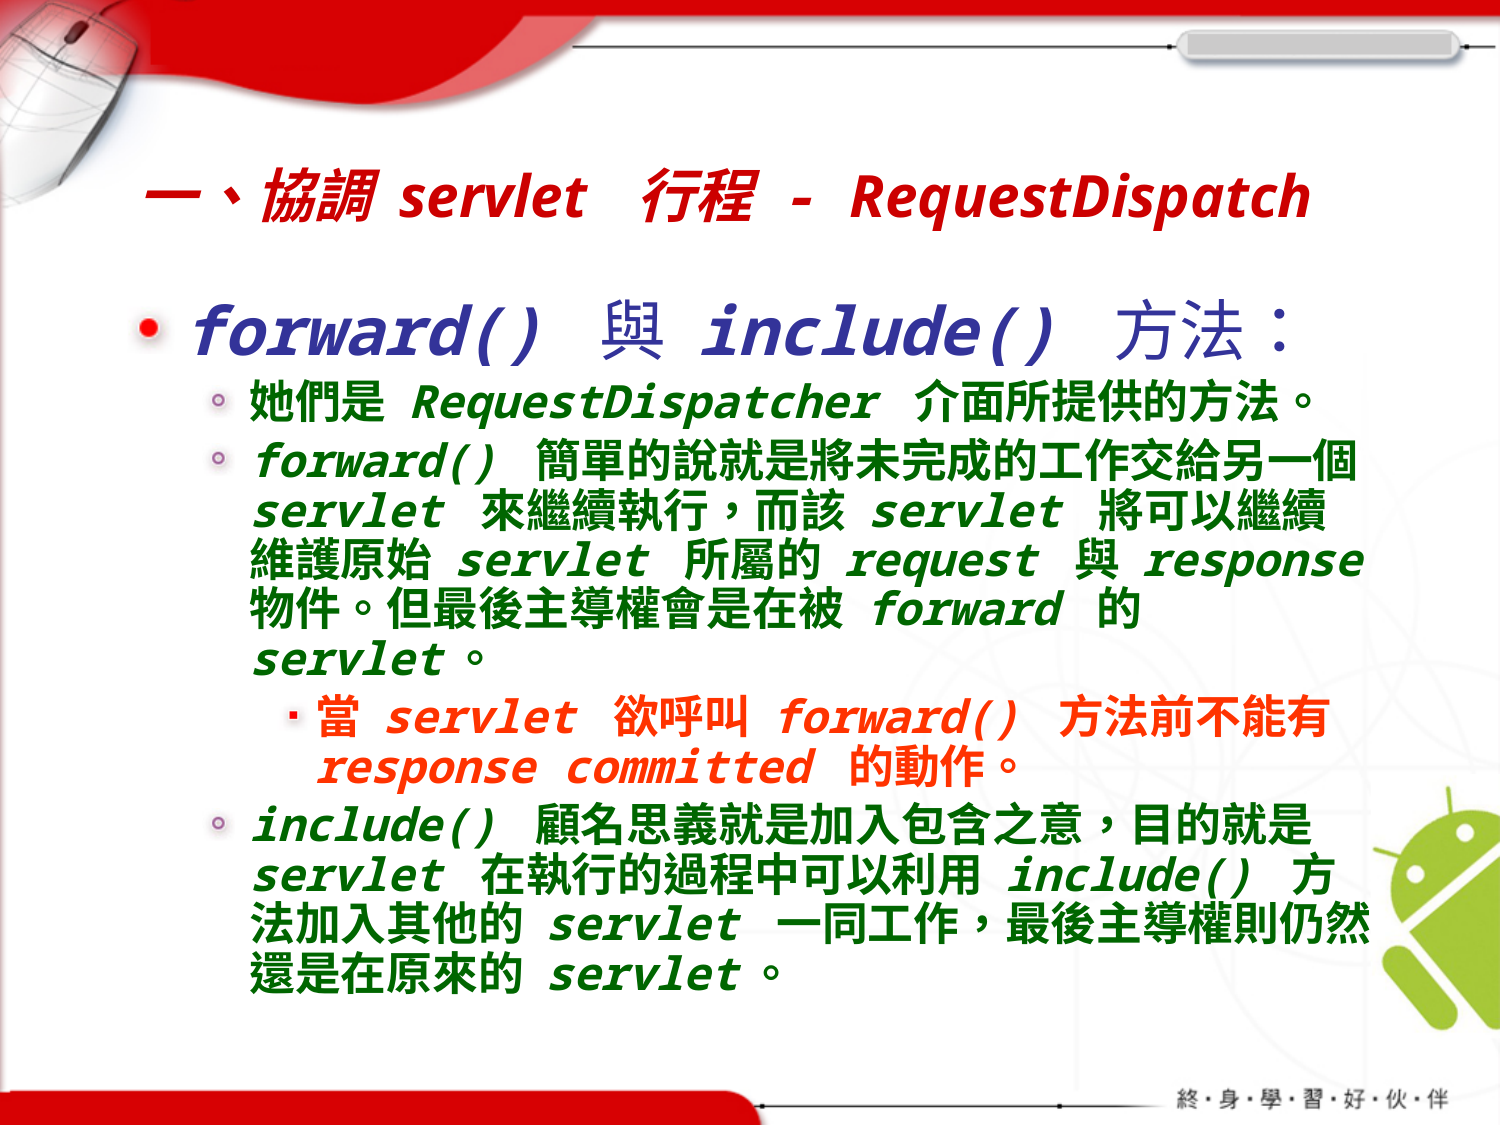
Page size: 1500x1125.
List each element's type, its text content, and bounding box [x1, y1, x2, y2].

title 一、協調 servlet 行程 - RequestDispatch [123, 99, 1463, 288]
list forward() 與 include() 方法： 她們是 RequestDispatcher 介面所提供的方法。 forward() 簡單的說就是將未完成的工作交給另一個 servlet 來繼續執行，而該 servlet 將可以繼續維護原始 servlet 所屬的 request 與 response 物件。但最後主導權會是在被 forward 的 servlet。 當 servlet 欲呼叫 forward() 方法前不能有 response committed 的動作。 include() 顧名思義就是加入包含之意，目的就是 servlet 在執行的過程中可以利用 include() 方法加入其他的 servlet 一同工作，最後主導權則仍然還是在原來的 servlet。 [112, 290, 1388, 1000]
picture [0, 0, 1500, 1125]
